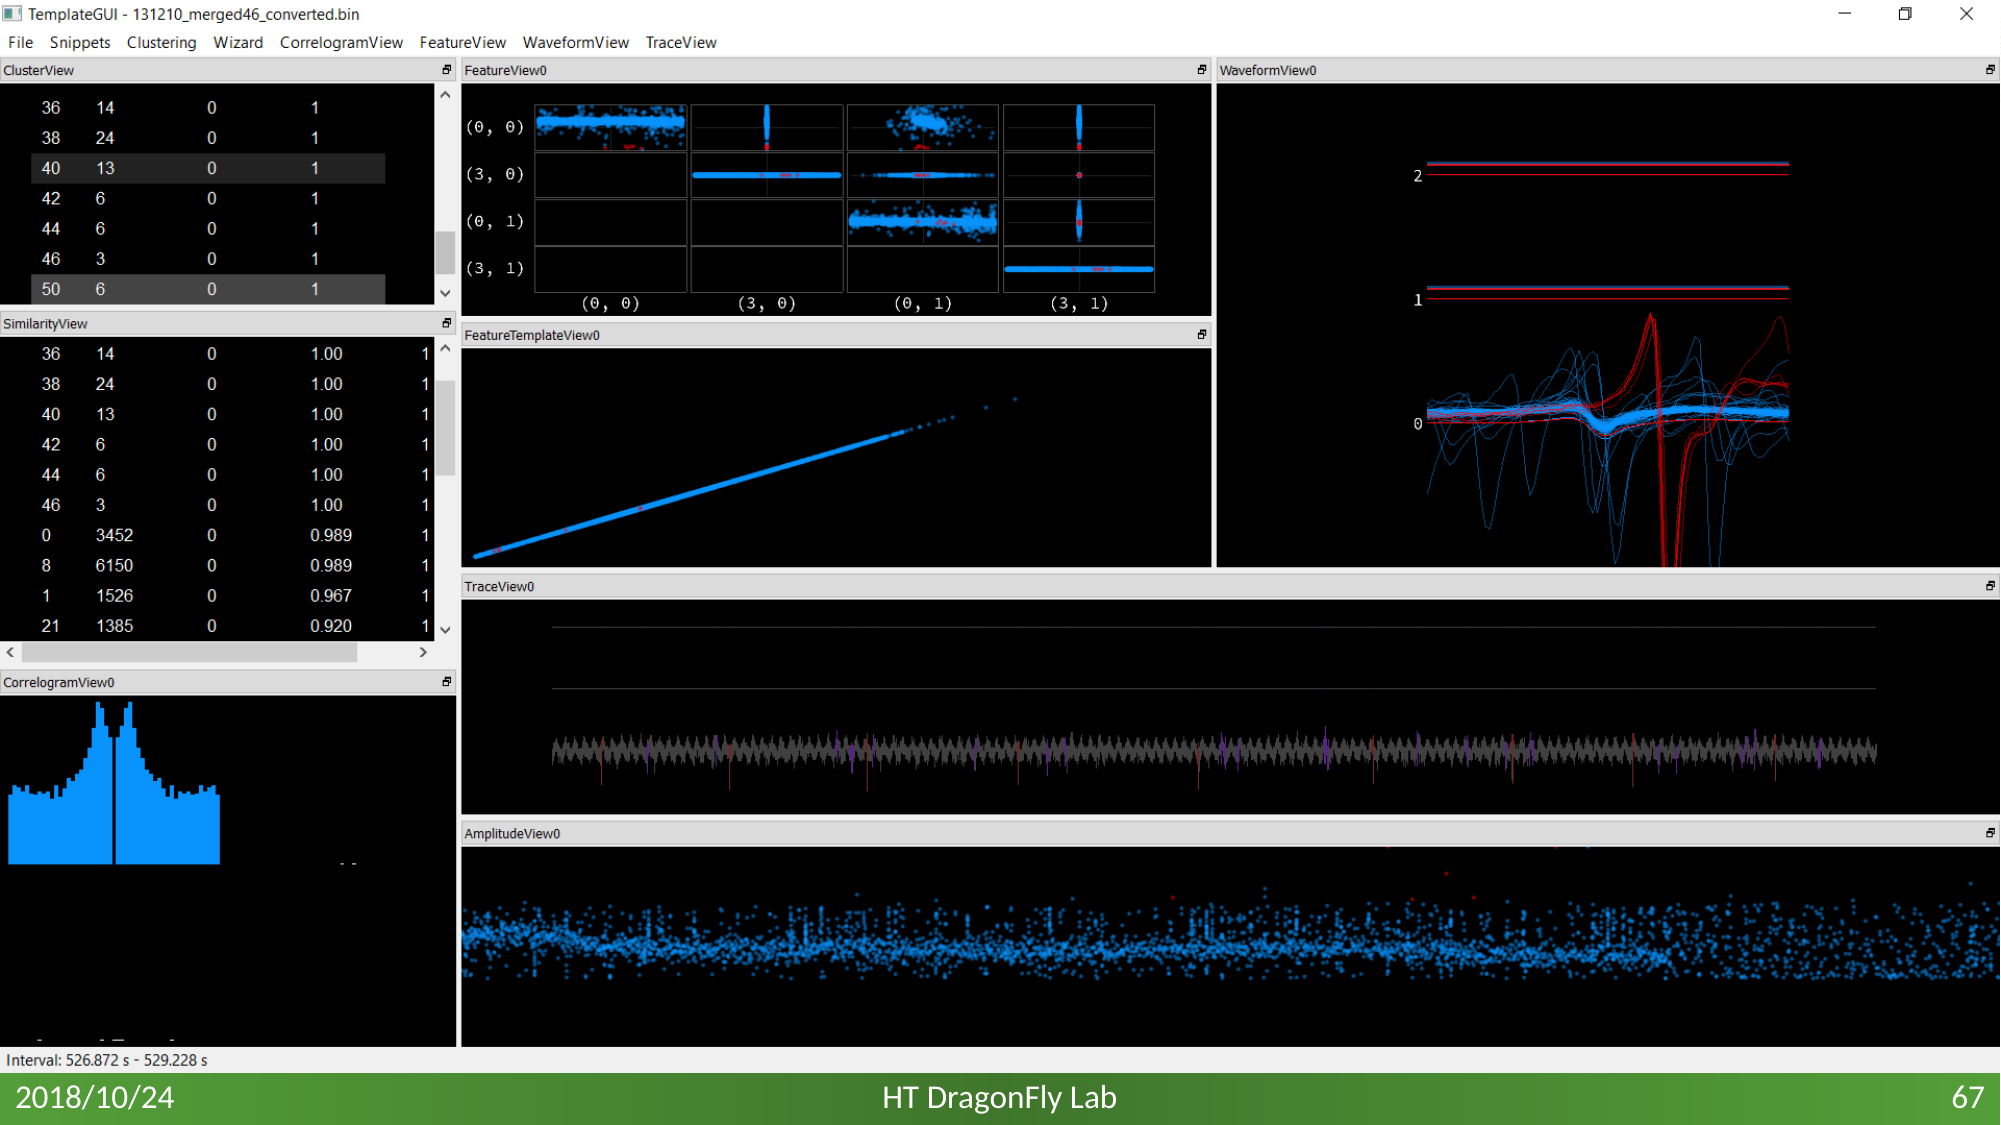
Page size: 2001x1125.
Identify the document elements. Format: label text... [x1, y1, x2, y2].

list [0, 0, 2000, 1073]
footer HT DragonFly Lab [662, 1073, 1338, 1125]
slide_number 67 [1550, 1073, 2000, 1125]
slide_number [0, 1073, 450, 1125]
